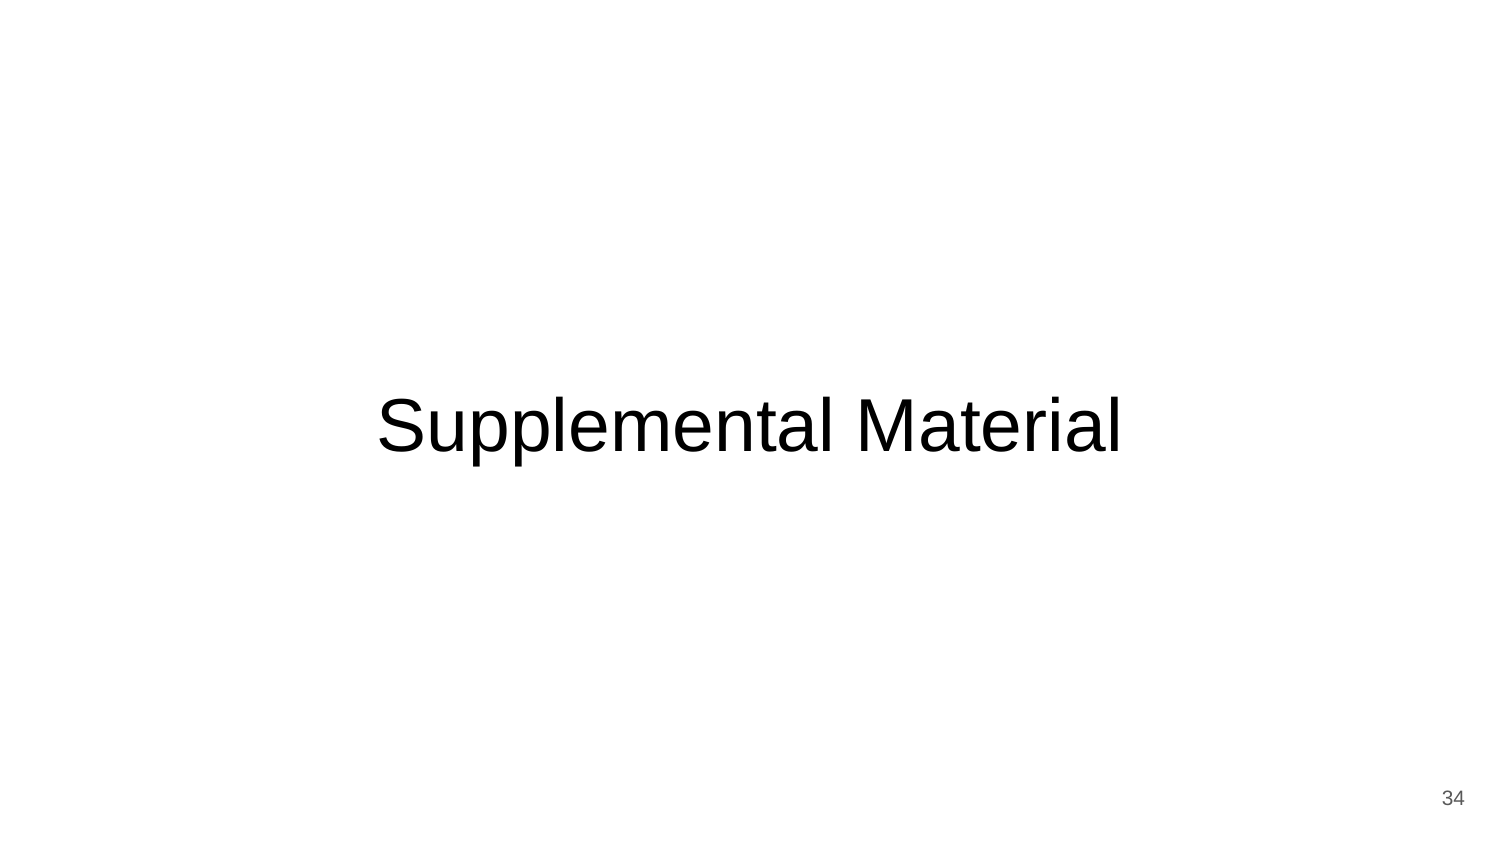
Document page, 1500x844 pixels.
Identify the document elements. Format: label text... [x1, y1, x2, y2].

title Supplemental Material [51, 352, 1449, 491]
slide_number ‹#› [1389, 764, 1480, 830]
